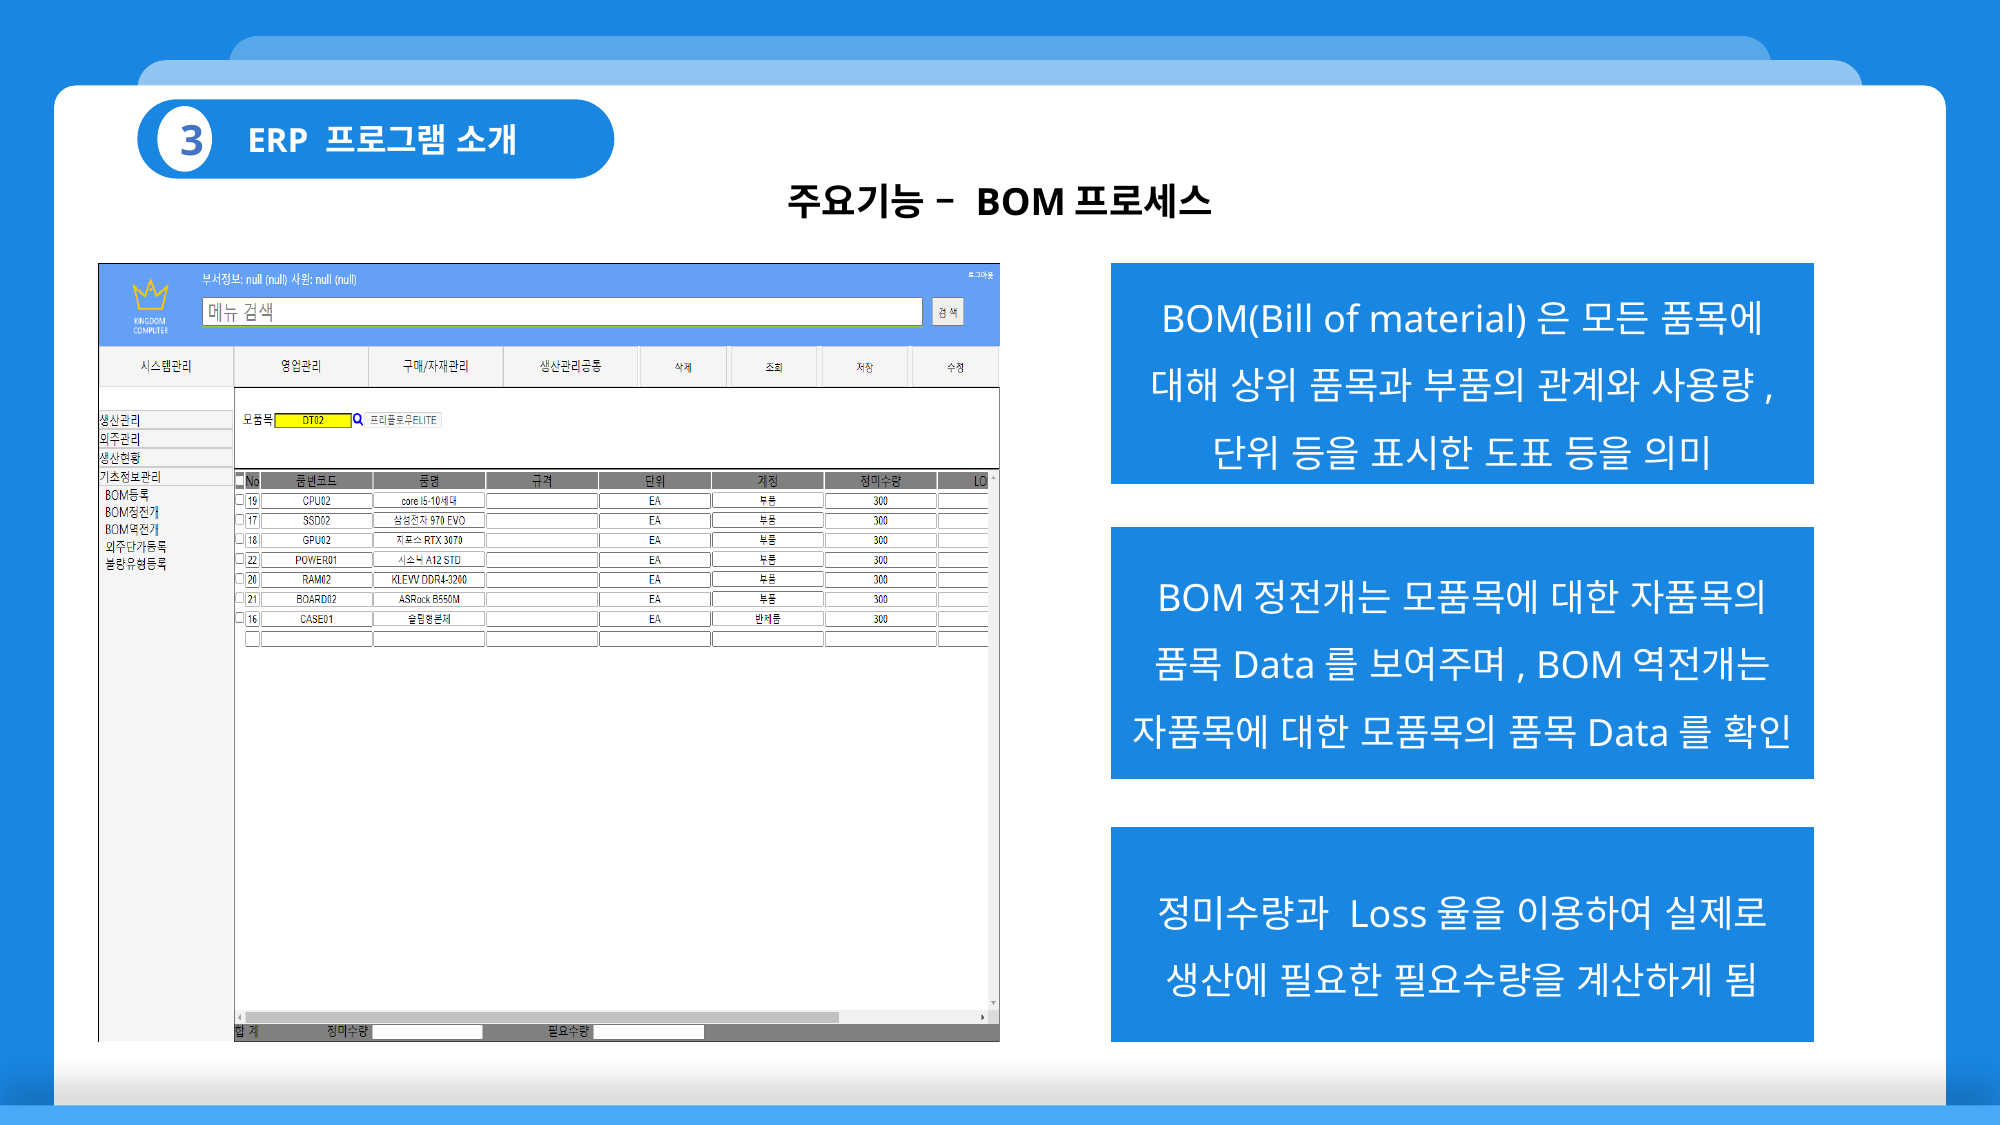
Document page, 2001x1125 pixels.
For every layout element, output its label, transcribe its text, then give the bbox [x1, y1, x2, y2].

text_box ERP 프로그램 소개 [136, 98, 616, 180]
text_box BOM(Bill of material)은 모든 품목에 대해 상위 품목과 부품의 관계와 사용량, 단위 등을 표시한 도표 등을 의미 [1111, 263, 1814, 484]
picture [98, 263, 1000, 1042]
text_box [228, 34, 1772, 59]
text_box [0, 1104, 2000, 1125]
text_box [136, 59, 1864, 84]
text_box 3 [156, 105, 214, 173]
text_box 주요기능 – BOM프로세스 [738, 170, 1262, 231]
text_box BOM정전개는 모품목에 대한 자품목의 품목Data를 보여주며, BOM역전개는 자품목에 대한 모품목의 품목Data를 확인 [1111, 527, 1814, 779]
text_box 정미수량과 Loss율을 이용하여 실제로 생산에 필요한 필요수량을 계산하게 됨 [1111, 827, 1814, 1042]
text_box [53, 84, 1947, 1068]
